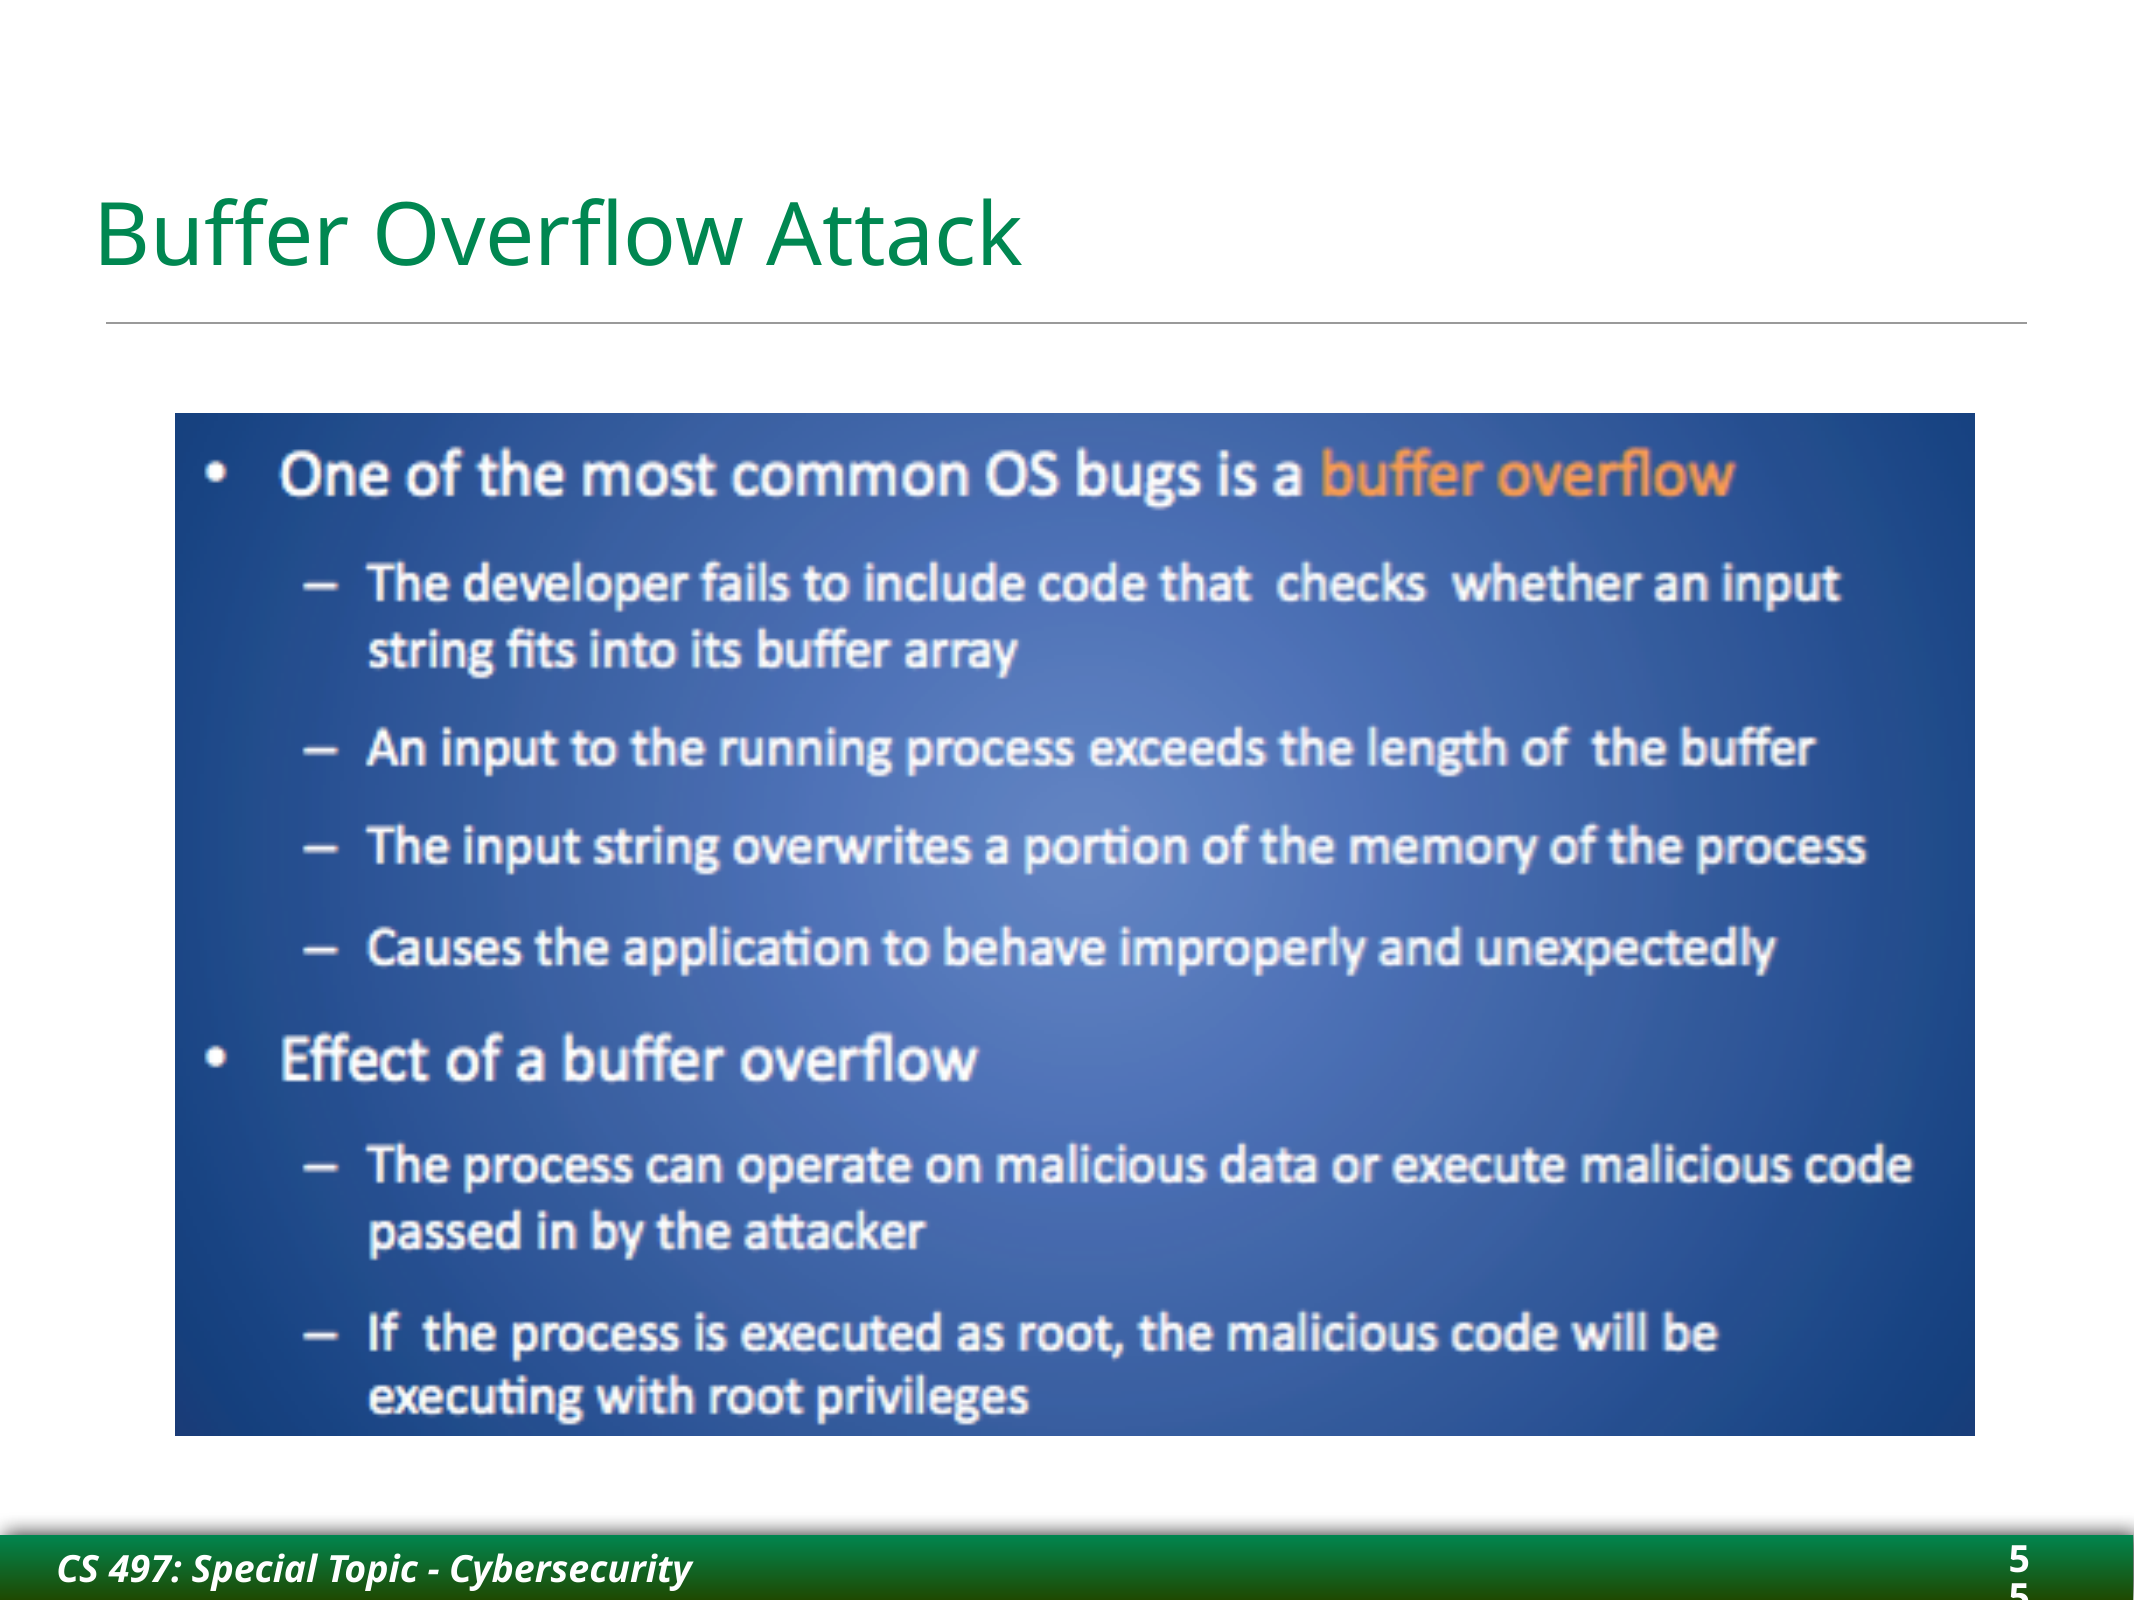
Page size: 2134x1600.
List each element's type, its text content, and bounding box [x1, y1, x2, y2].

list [175, 413, 1975, 1436]
slide_number 55 [2008, 1534, 2049, 1582]
title Buffer Overflow Attack [93, 53, 2041, 284]
